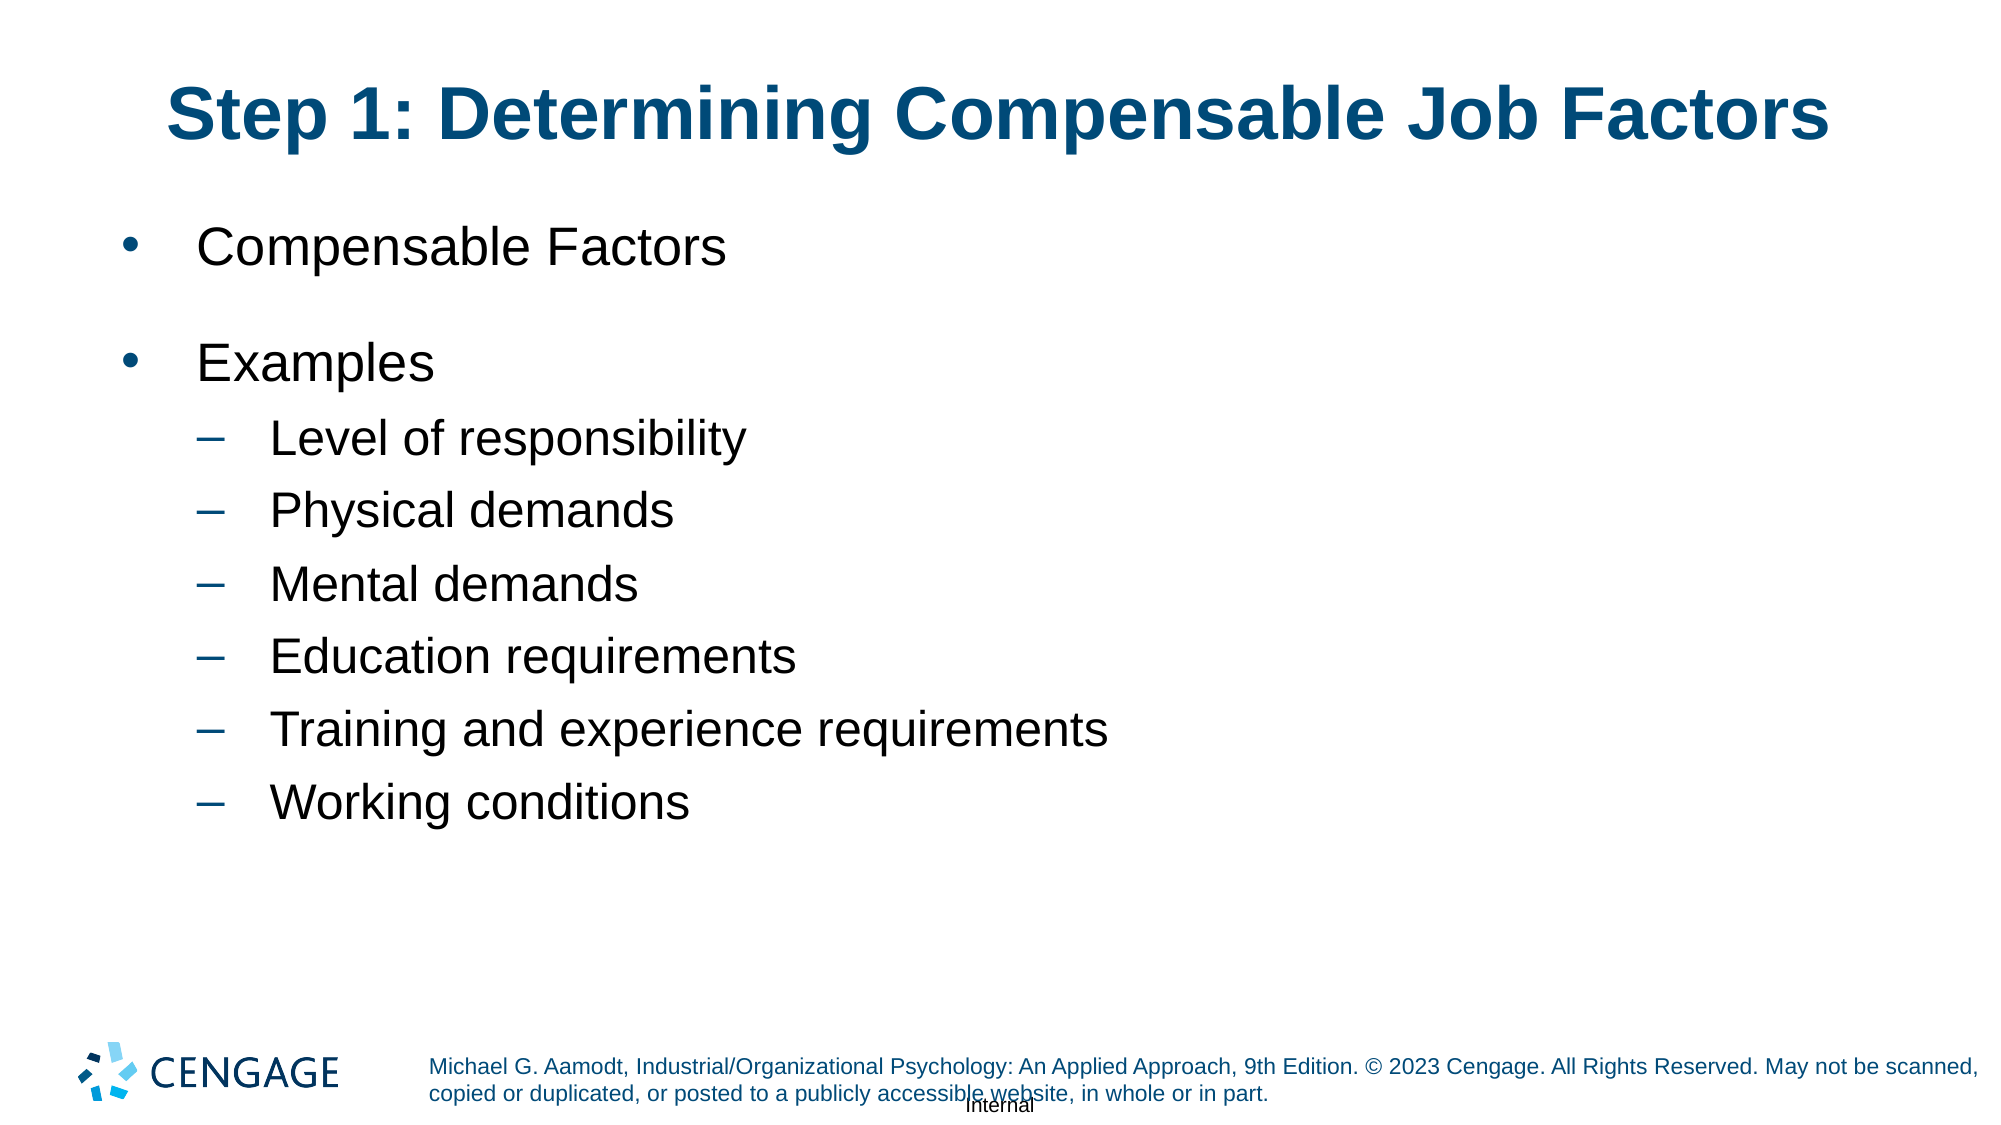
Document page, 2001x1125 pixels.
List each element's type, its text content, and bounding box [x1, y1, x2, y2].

title Step 1: Determining Compensable Job Factors [137, 34, 1863, 196]
list Compensable Factors Examples Level of responsibility Physical demands Mental demands Education requirements Training and experience requirements Working conditions [121, 211, 1880, 1000]
picture [78, 1042, 338, 1101]
